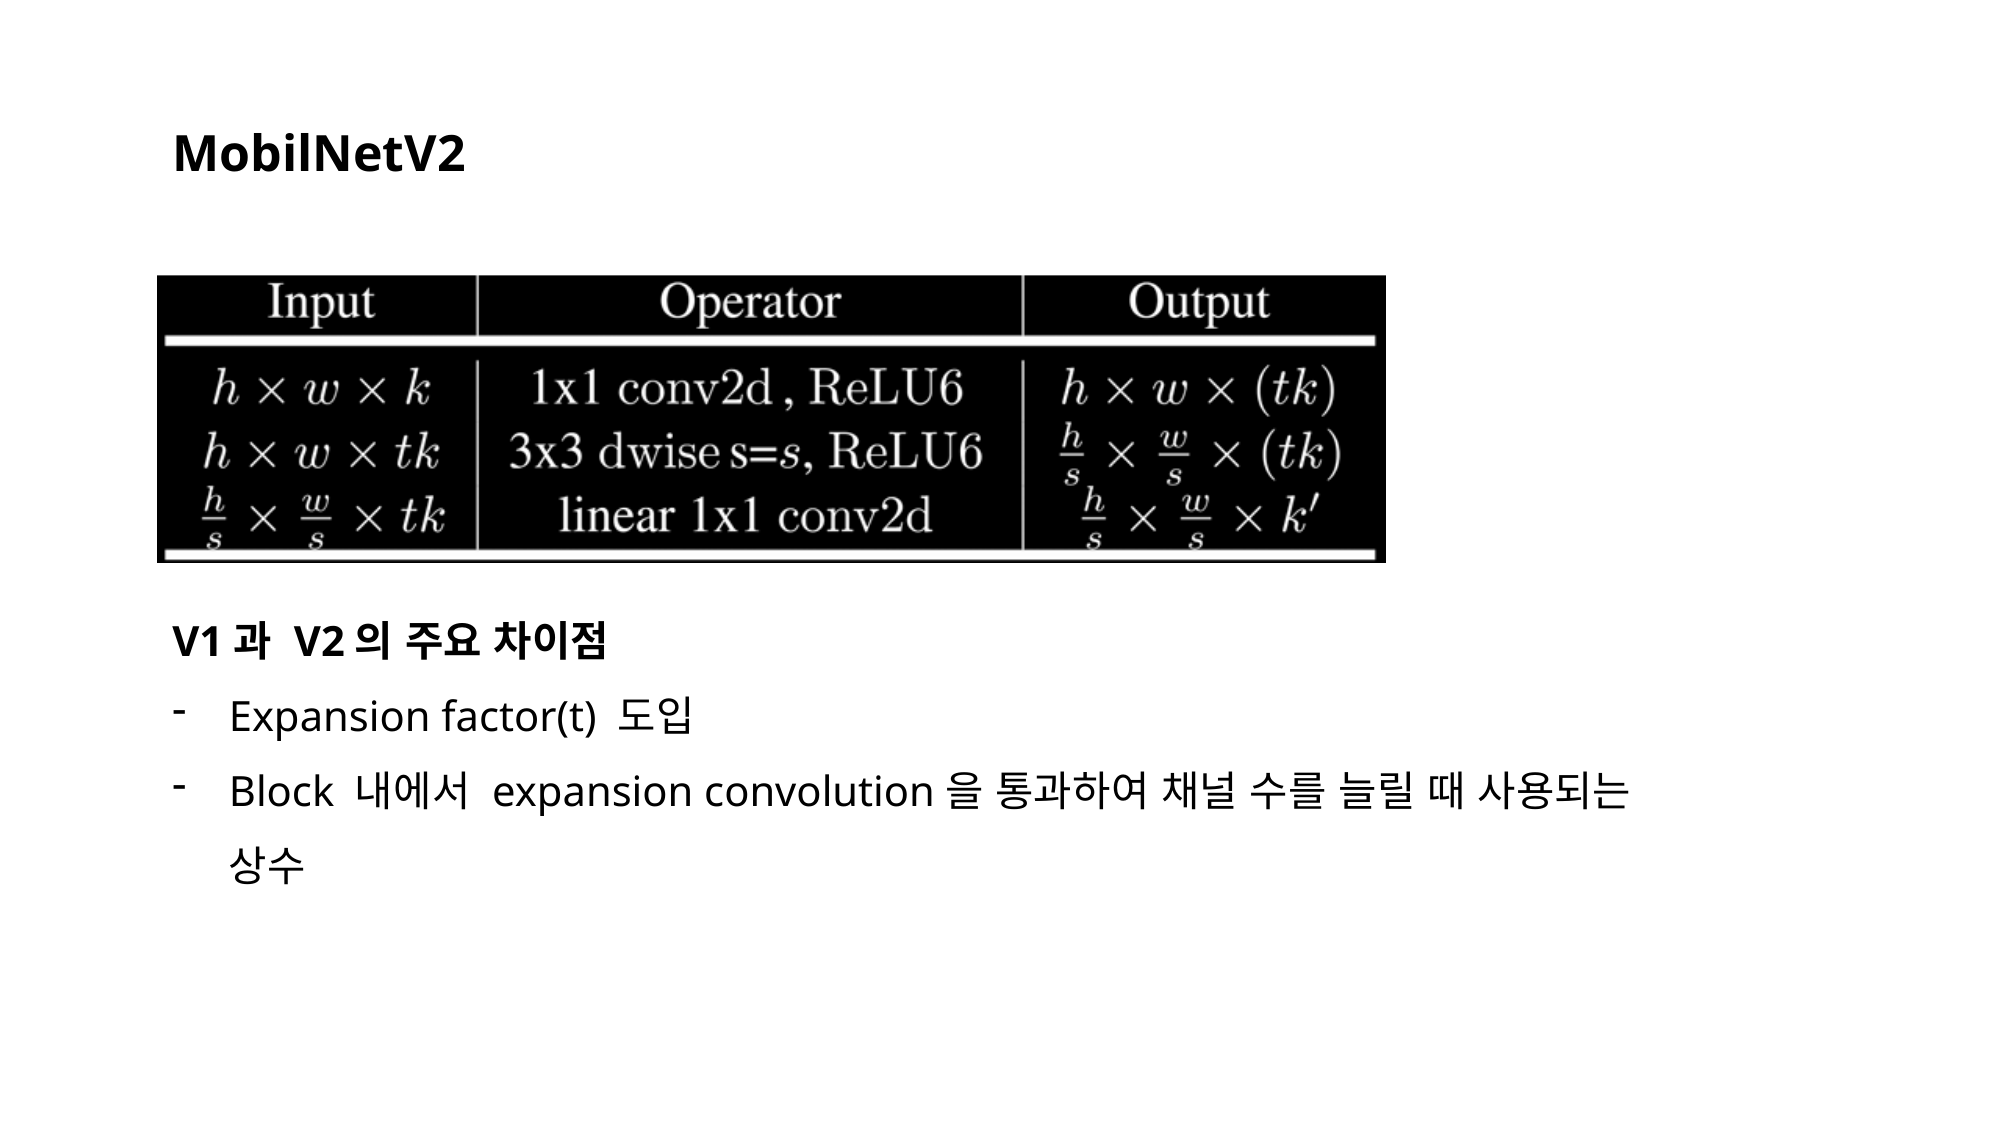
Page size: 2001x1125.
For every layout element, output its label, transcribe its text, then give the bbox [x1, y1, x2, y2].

picture [157, 274, 1387, 563]
text_box MobilNetV2 [157, 114, 648, 190]
text_box V1과 V2의 주요 차이점 Expansion factor(t) 도입 Block 내에서 expansion convolution을 통과하여 채널 수를 늘릴 때 사용되는 상수 [157, 582, 1681, 897]
